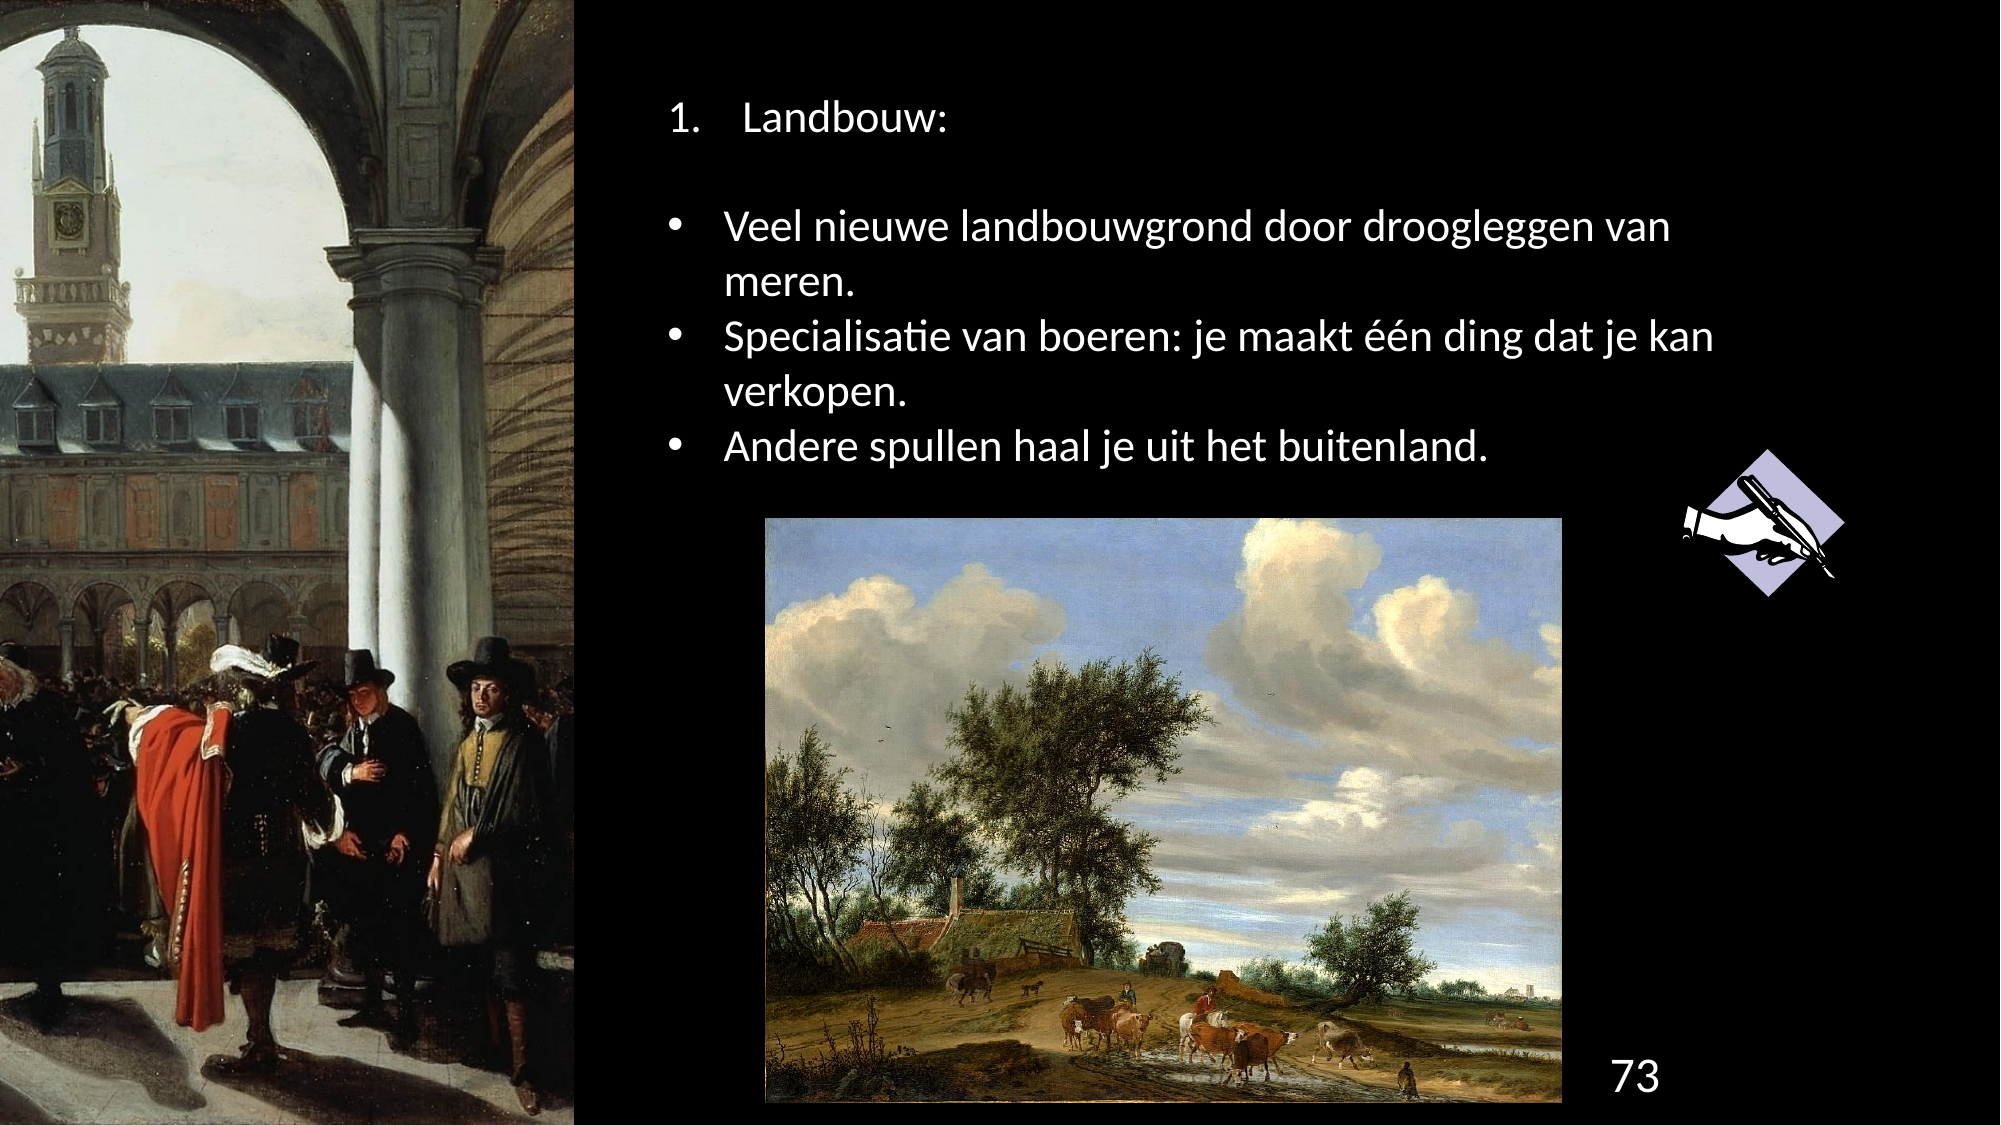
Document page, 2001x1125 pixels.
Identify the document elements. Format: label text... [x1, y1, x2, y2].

text_box Landbouw: Veel nieuwe landbouwgrond door droogleggen van meren. Specialisatie van boeren: je maakt één ding dat je kan verkopen. Andere spullen haal je uit het buitenland. [652, 78, 1829, 479]
picture [1674, 439, 1855, 607]
picture [765, 518, 1562, 1103]
slide_number 73 [1562, 1042, 1675, 1103]
picture [0, 0, 574, 1125]
